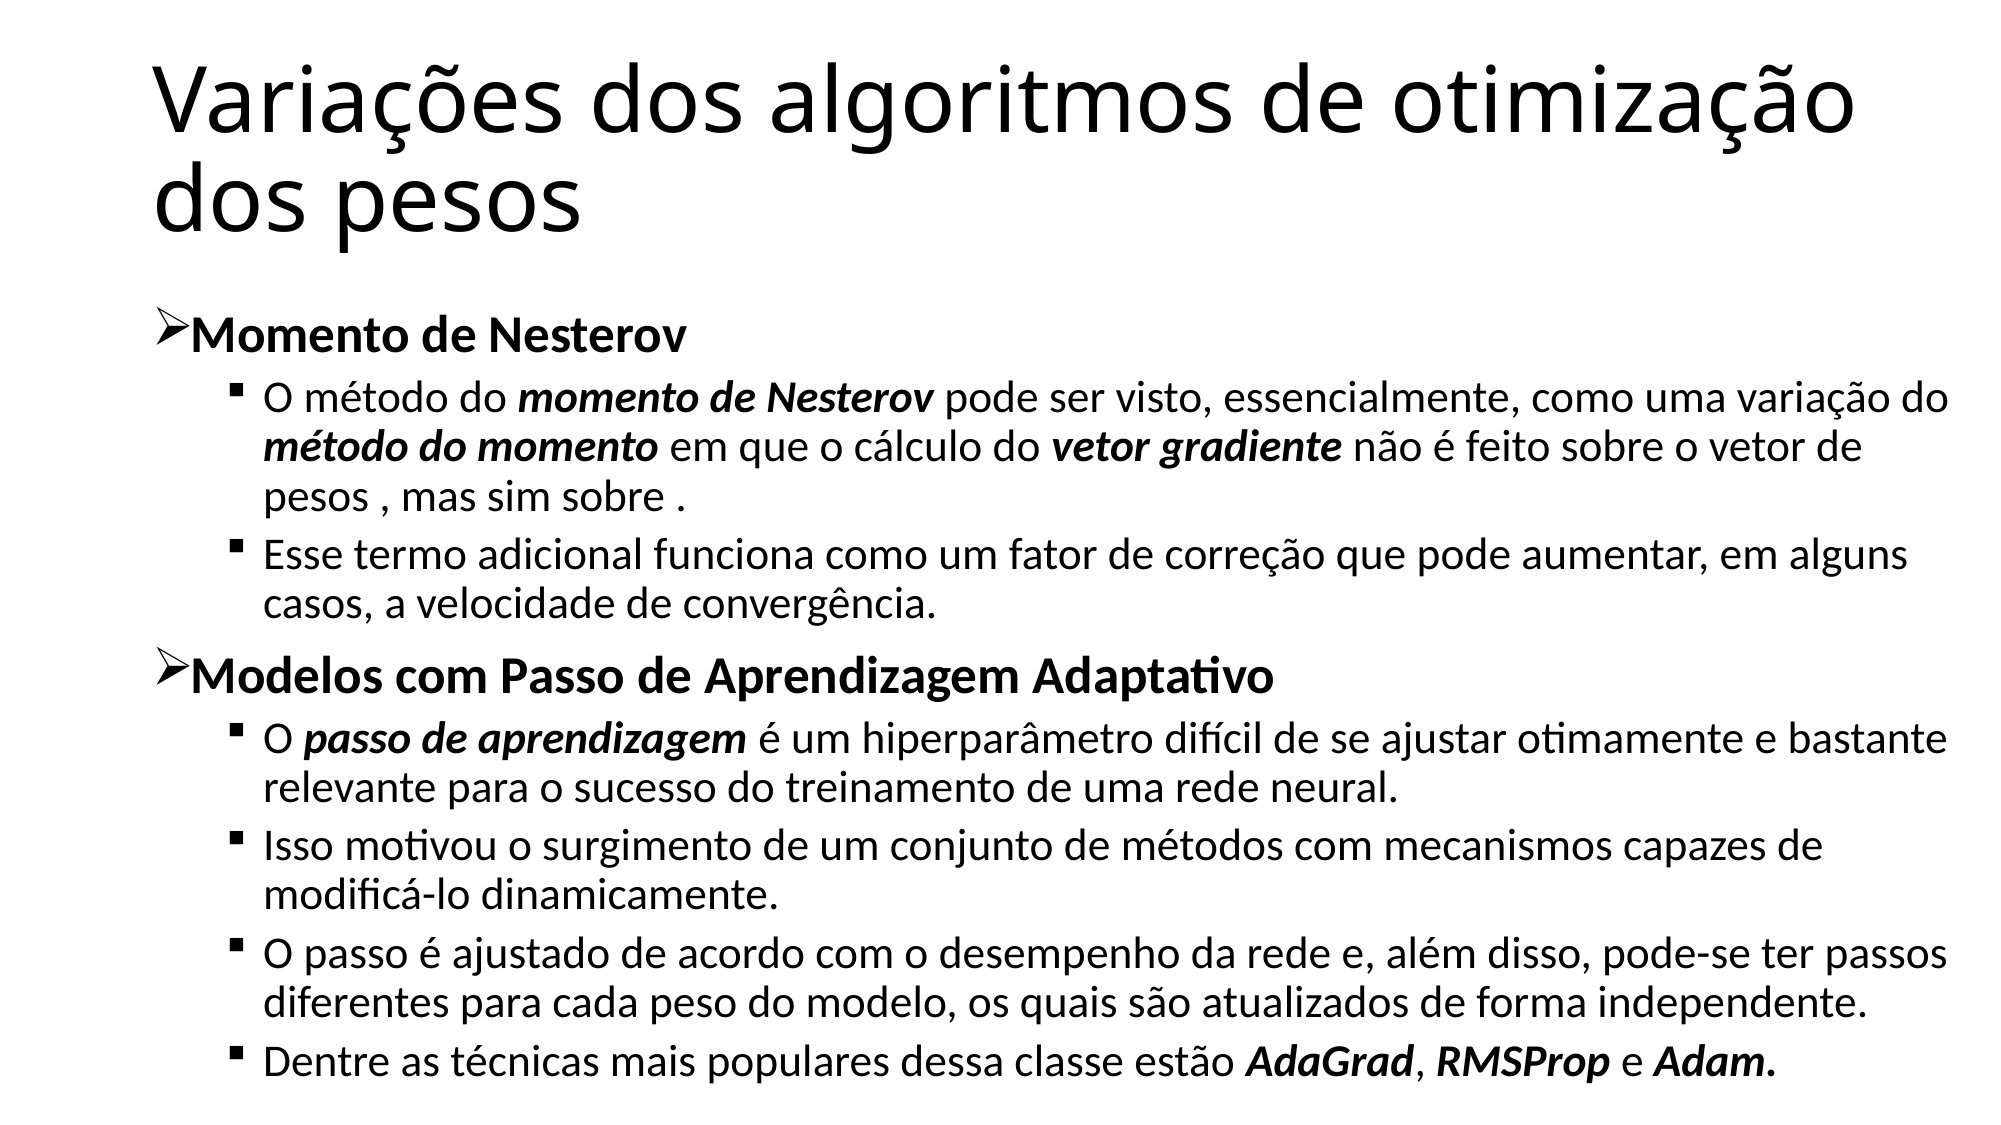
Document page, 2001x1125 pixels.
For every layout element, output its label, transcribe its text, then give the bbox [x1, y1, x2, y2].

title Variações dos algoritmos de otimização dos pesos [137, 43, 2000, 261]
